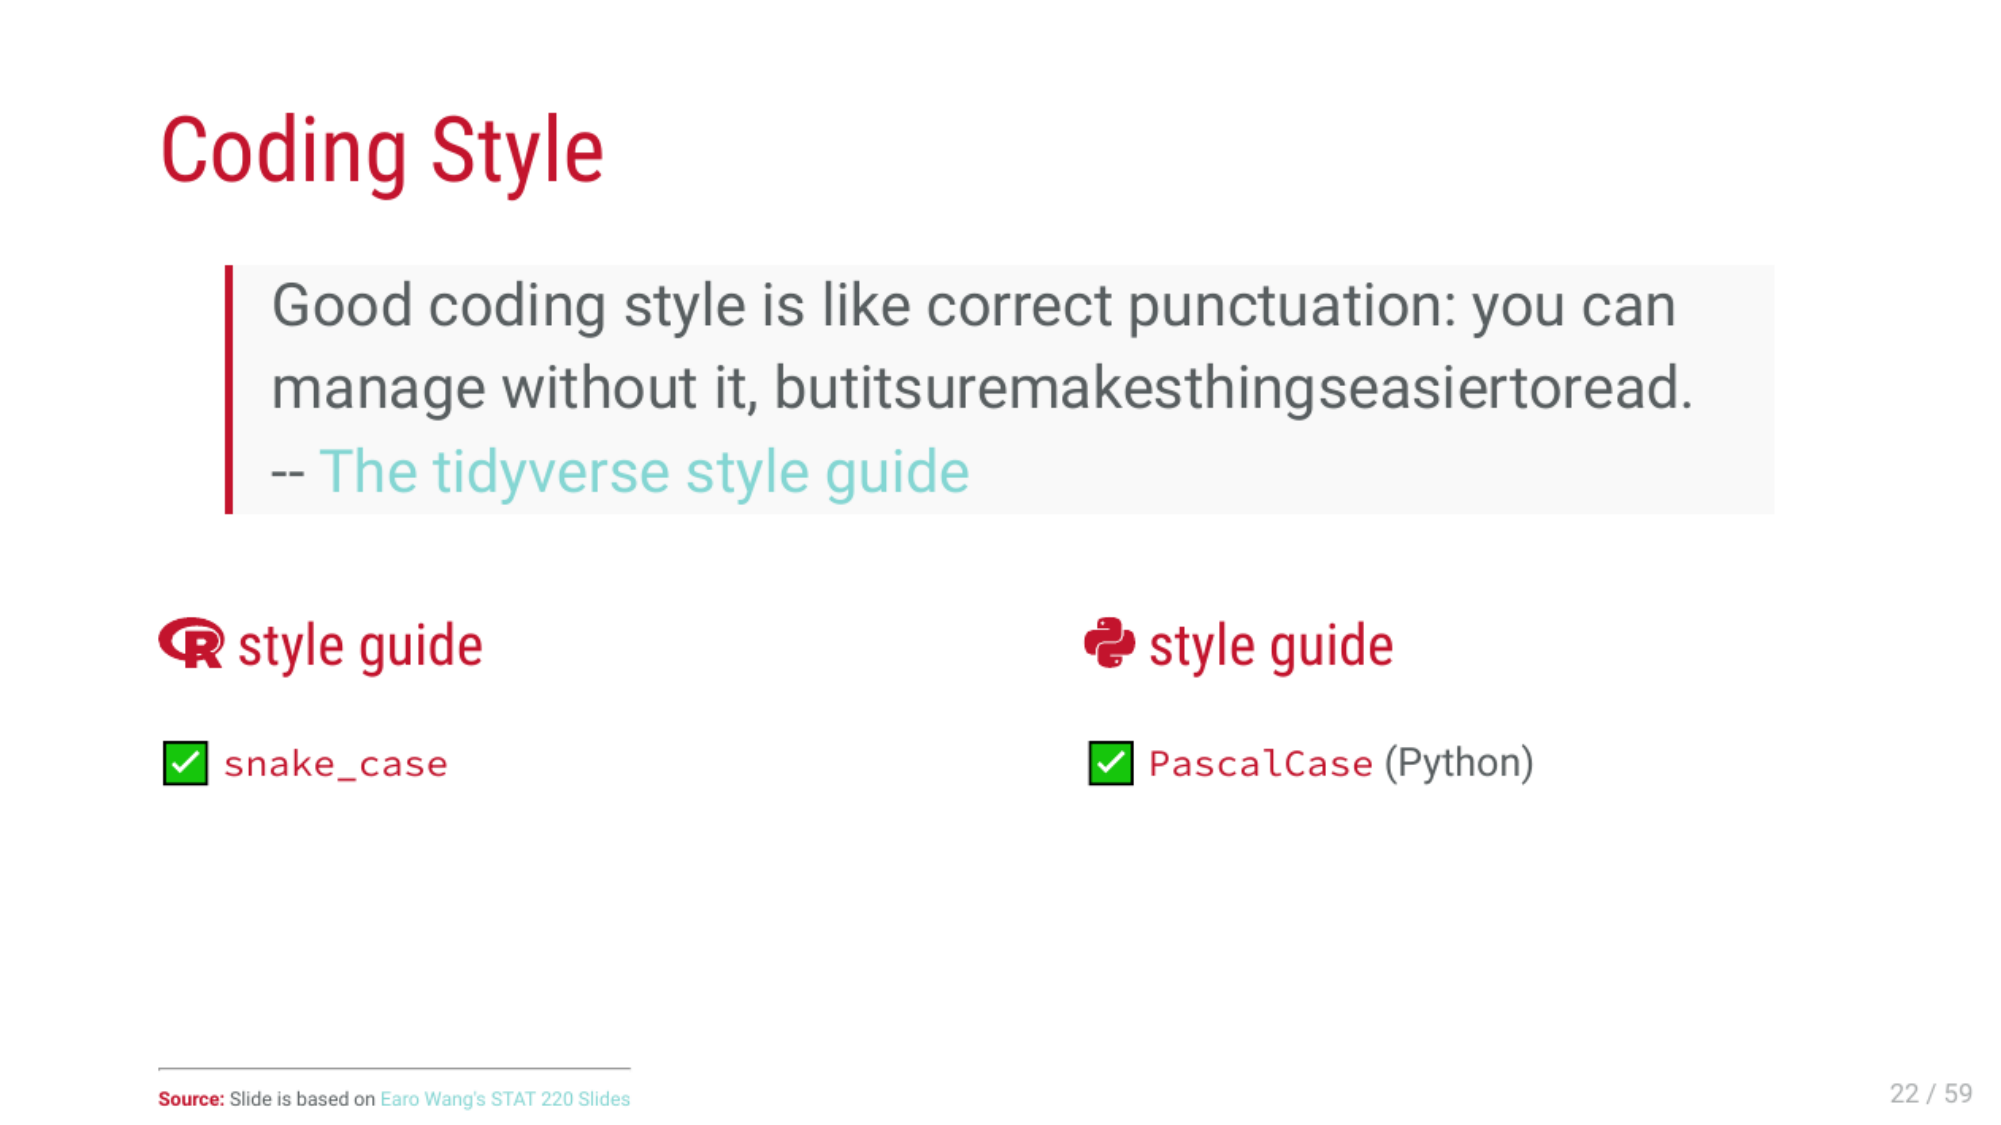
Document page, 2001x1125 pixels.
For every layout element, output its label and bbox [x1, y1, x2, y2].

list [0, 0, 2000, 1125]
